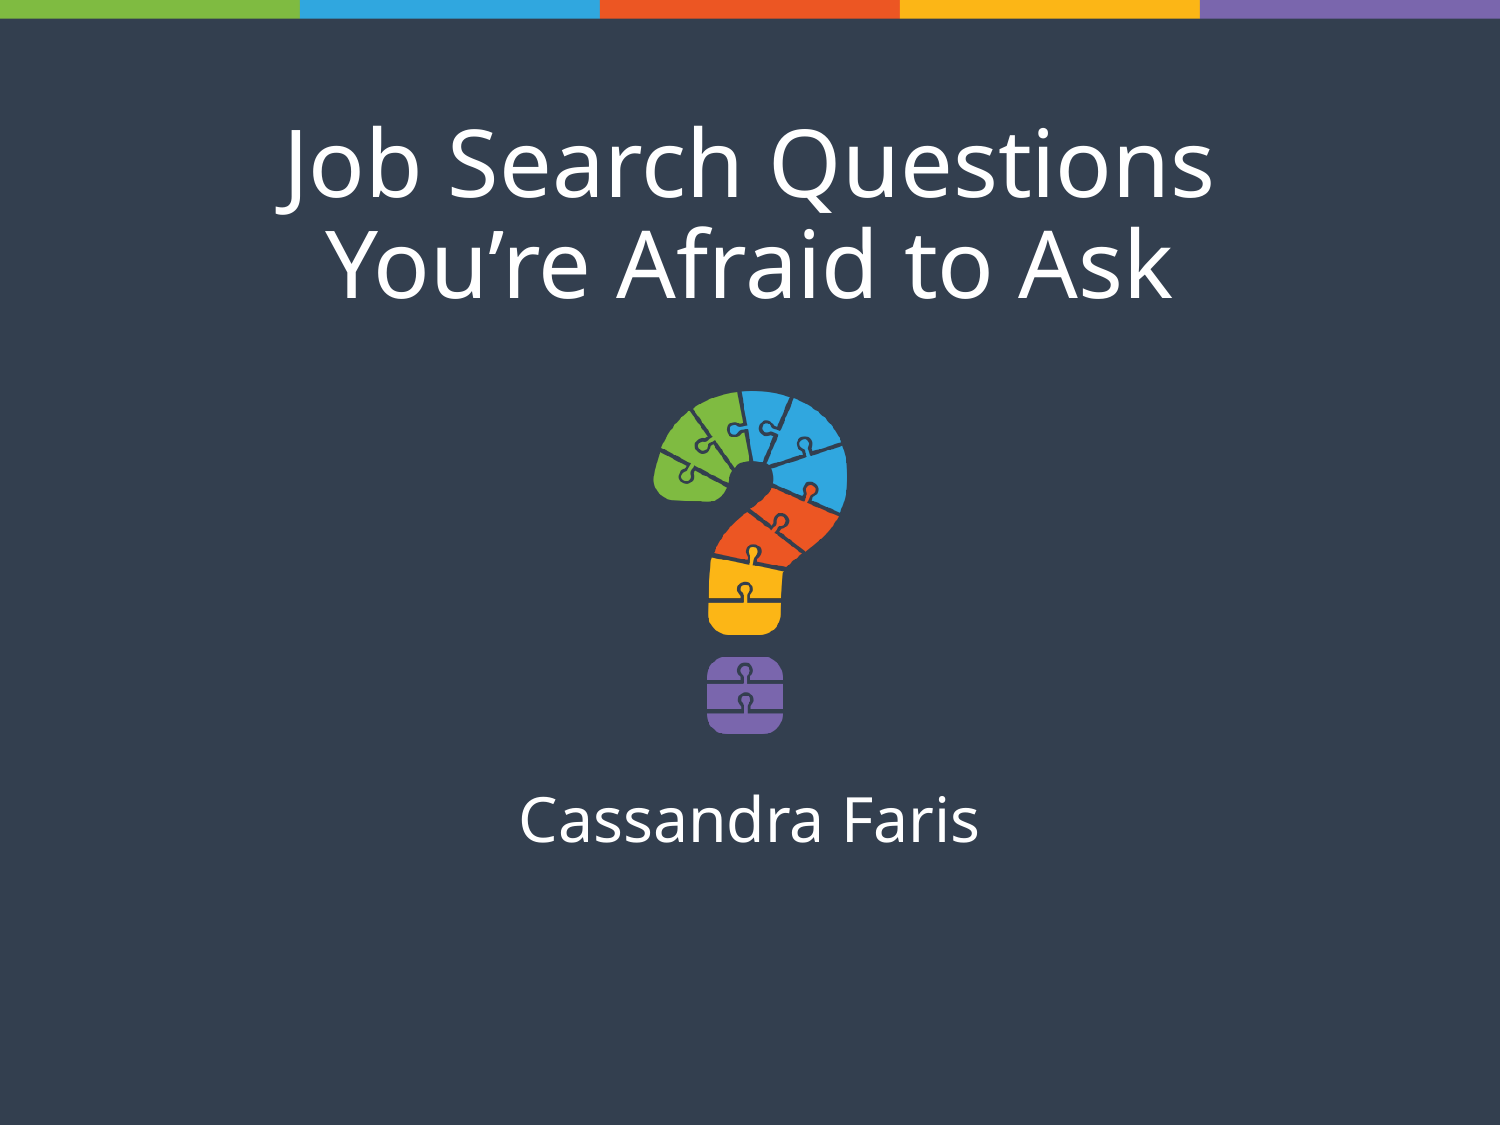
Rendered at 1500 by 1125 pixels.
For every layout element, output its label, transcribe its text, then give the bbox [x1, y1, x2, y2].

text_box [0, 0, 1500, 19]
subtitle Cassandra Faris [187, 781, 1313, 1054]
title Job Search Questions You’re Afraid to Ask [187, 79, 1313, 327]
picture [653, 391, 847, 734]
